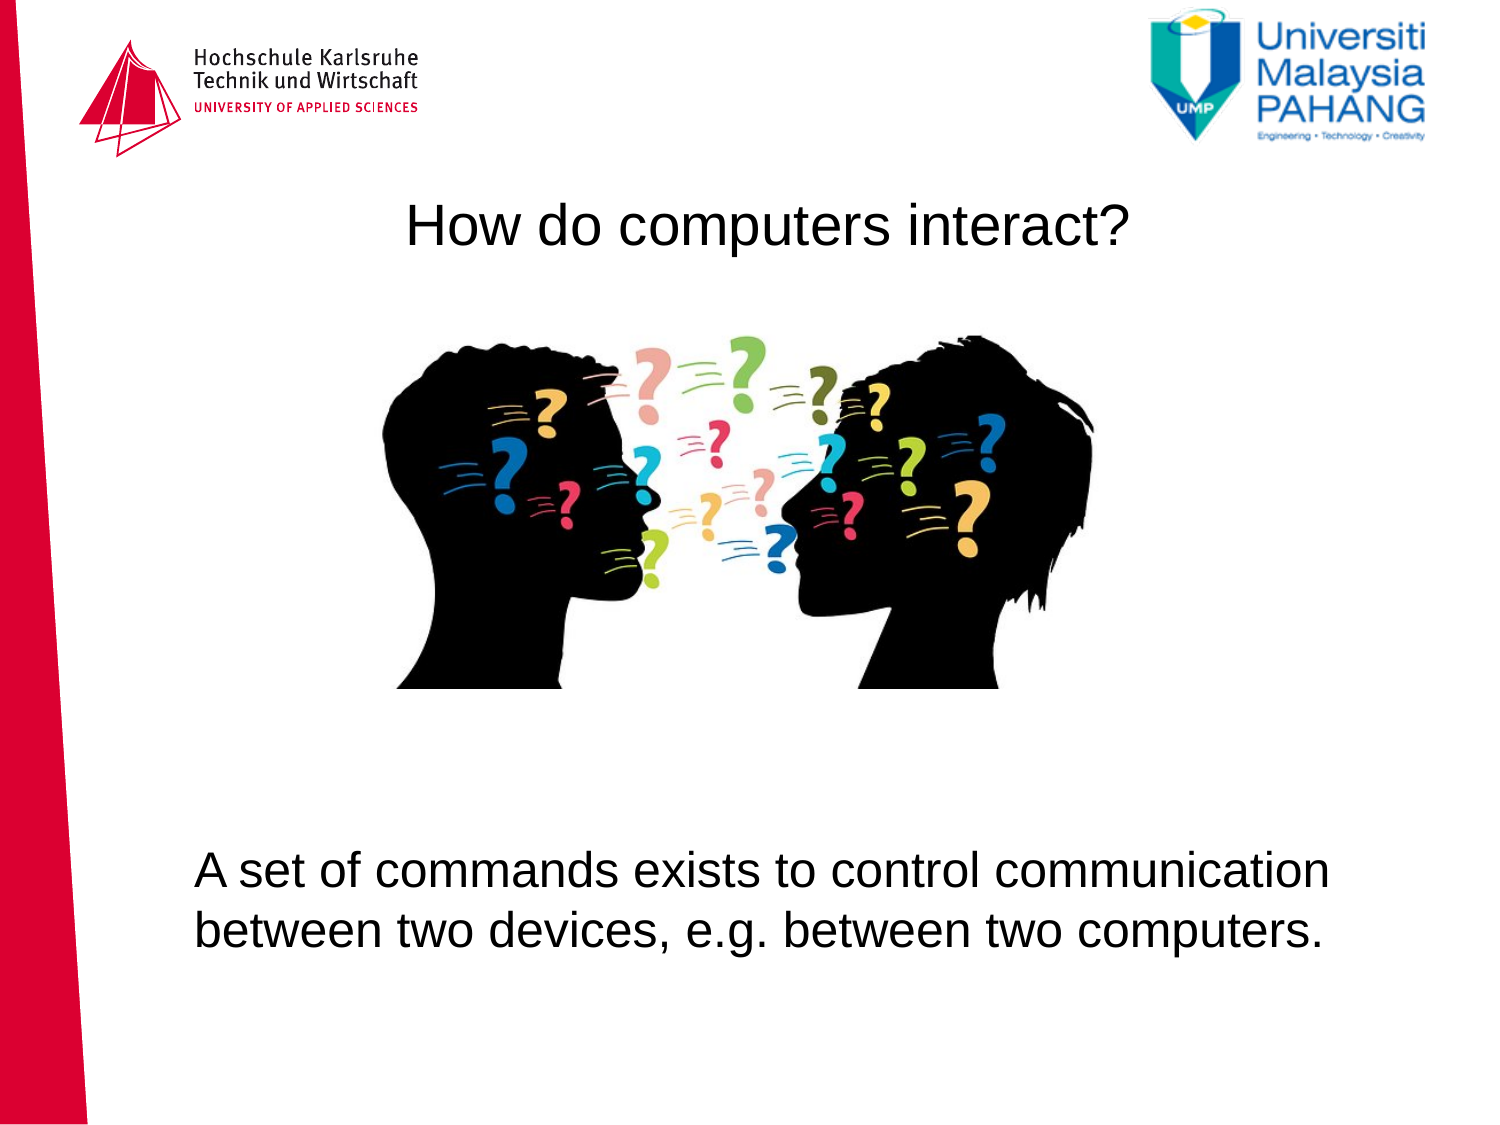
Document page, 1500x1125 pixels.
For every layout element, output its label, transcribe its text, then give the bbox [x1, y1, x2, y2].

picture [263, 299, 1152, 690]
text_box How do computers interact? [390, 180, 1148, 265]
picture [1148, 6, 1425, 147]
text_box A set of commands exists to control communication between two devices, e.g. between two computers. [179, 830, 1378, 965]
